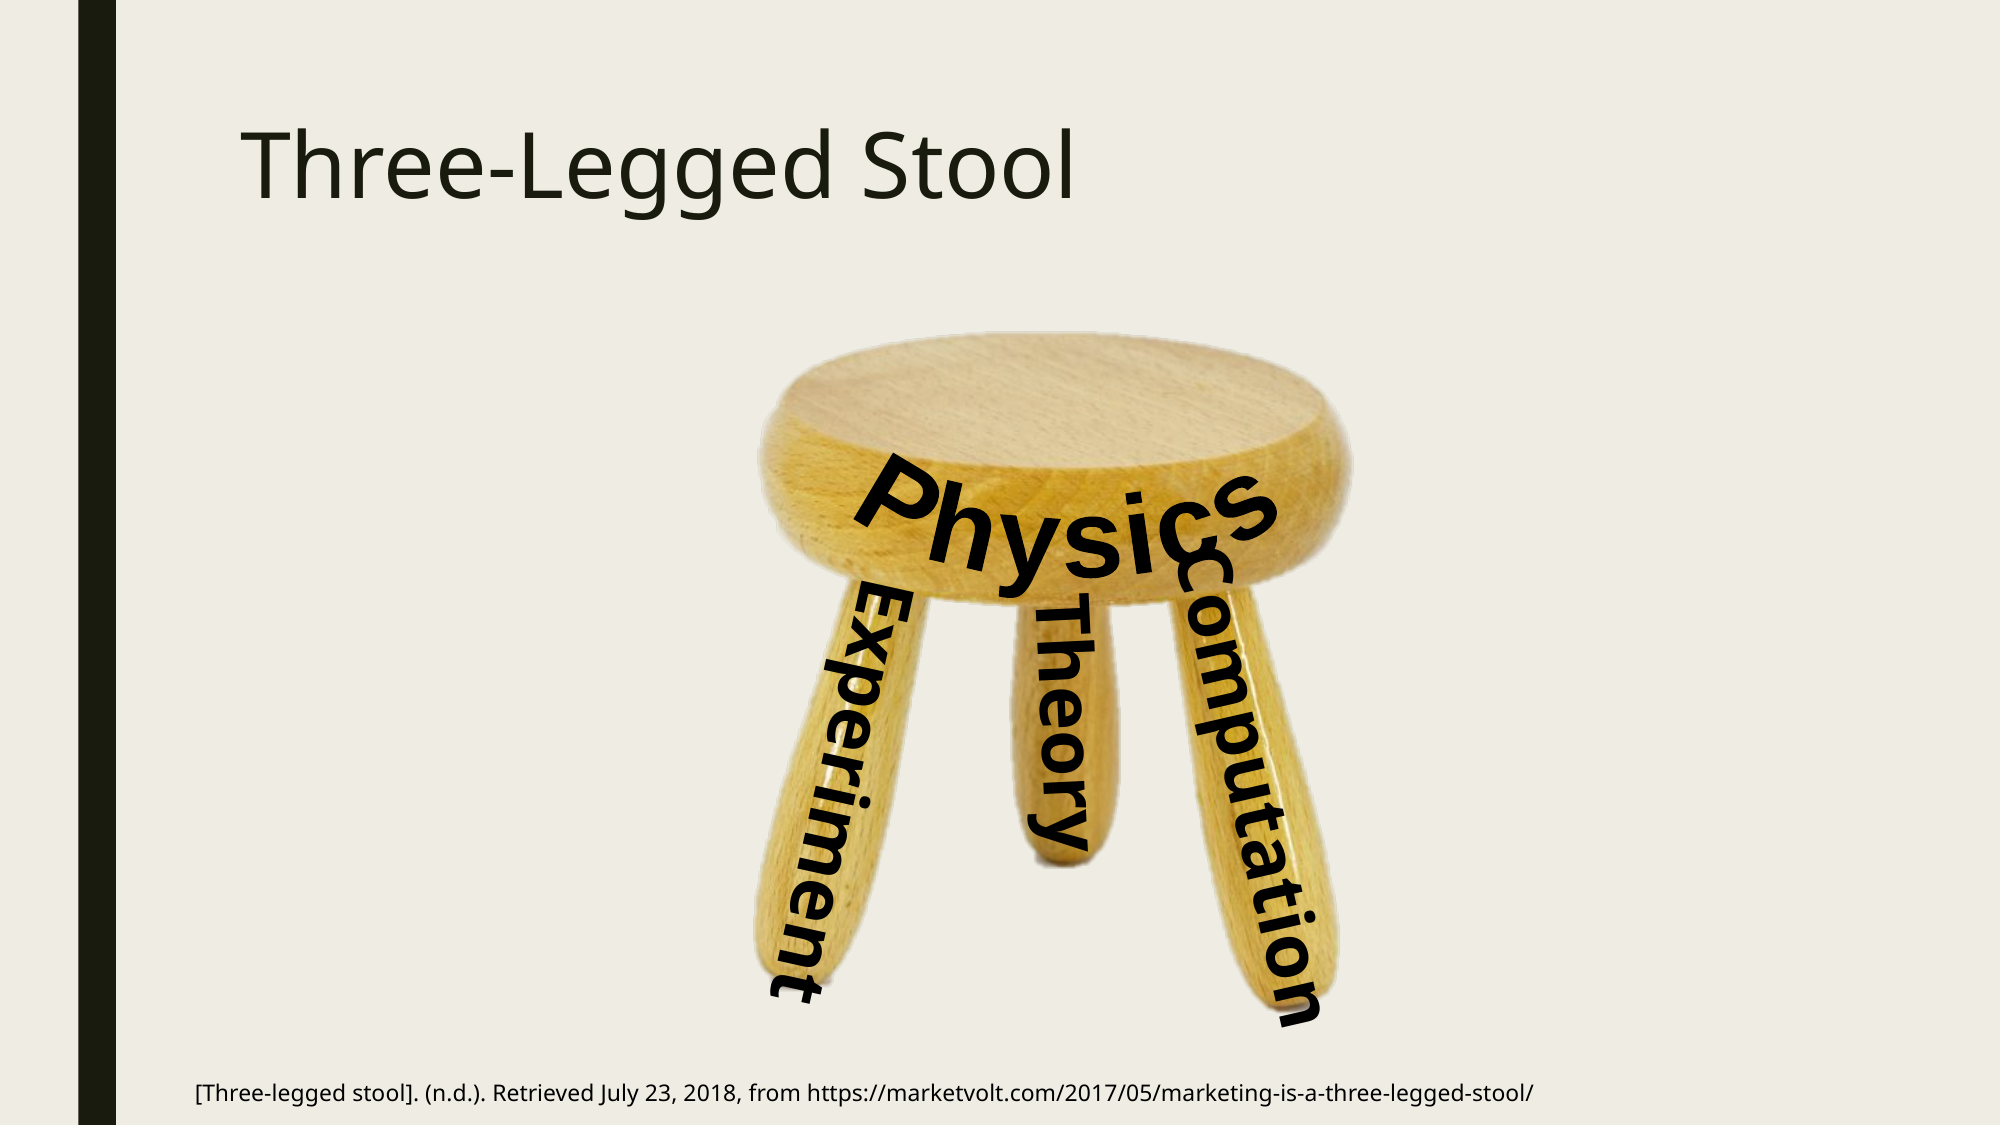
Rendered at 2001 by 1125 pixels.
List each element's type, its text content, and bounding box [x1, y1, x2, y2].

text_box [338, 234, 1747, 1125]
text_box [Three-legged stool]. (n.d.). Retrieved July 23, 2018, from https://marketvolt.com/2017/05/marketing-is-a-three-legged-stool/ [179, 1071, 338, 1114]
title Three-Legged Stool [225, 112, 1800, 357]
